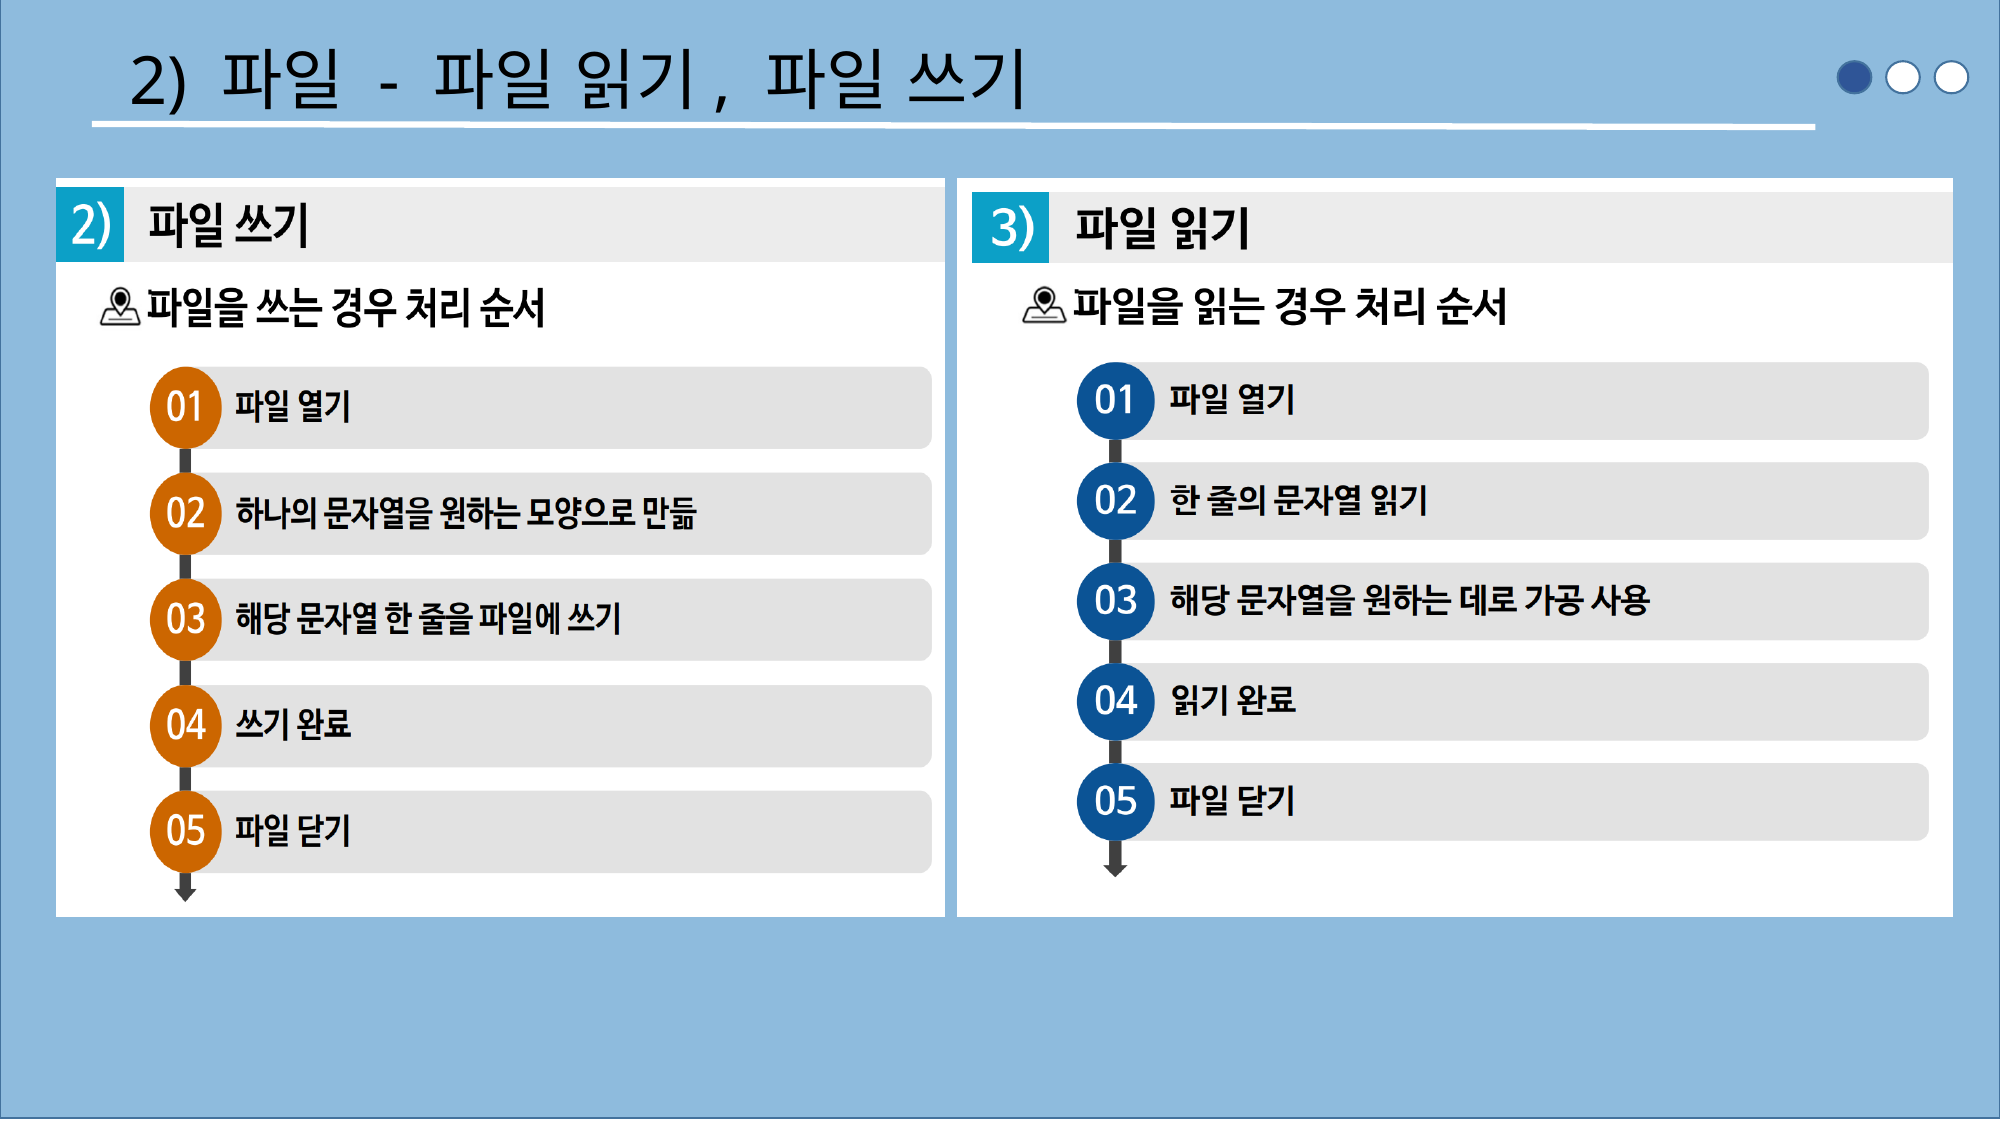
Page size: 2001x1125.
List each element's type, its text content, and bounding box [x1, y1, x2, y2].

picture [56, 178, 945, 917]
text_box [0, 0, 2000, 1119]
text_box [91, 123, 1816, 127]
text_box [1837, 61, 1969, 94]
picture [73, 205, 94, 243]
picture [957, 178, 1953, 917]
text_box 2) 파일 - 파일 읽기, 파일 쓰기 [114, 30, 1455, 123]
picture [98, 202, 109, 249]
